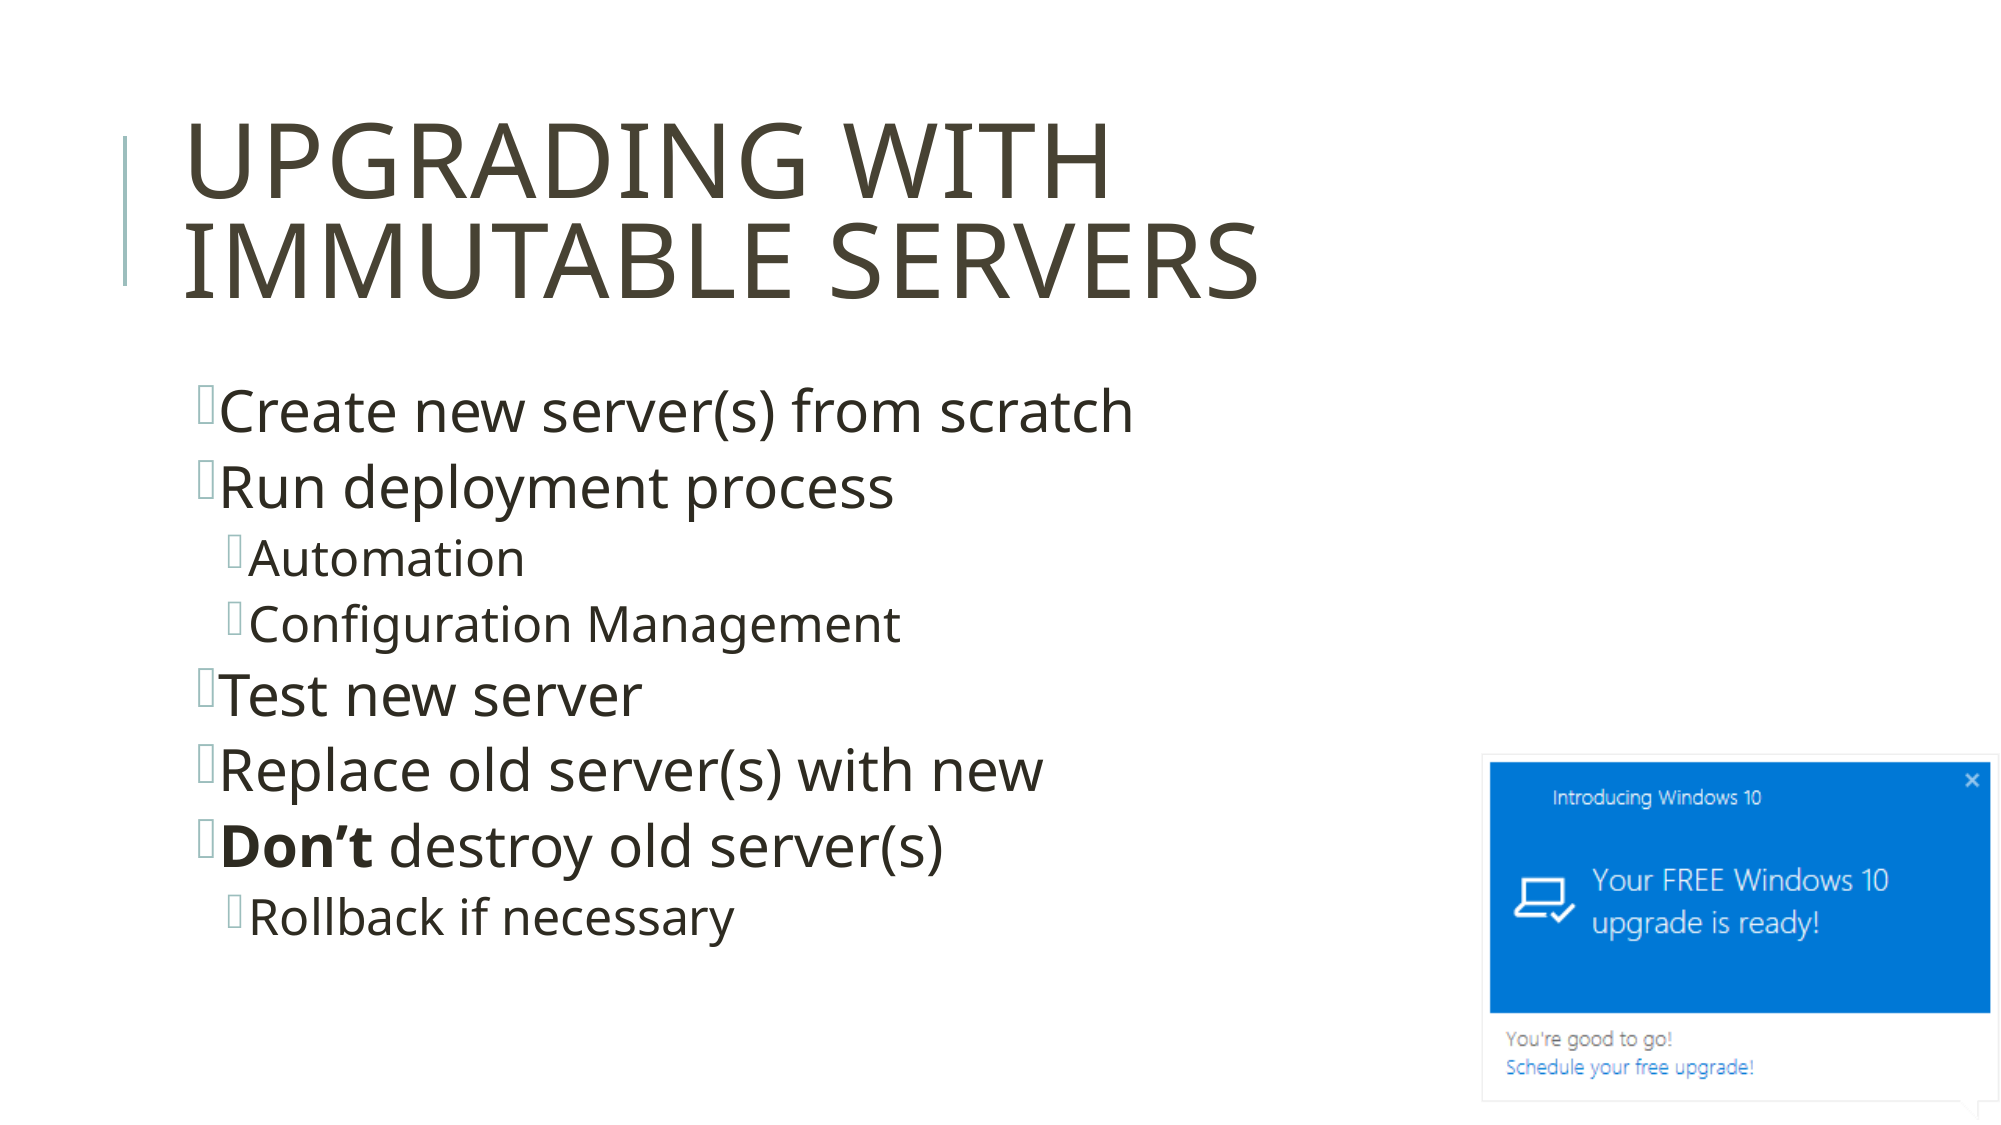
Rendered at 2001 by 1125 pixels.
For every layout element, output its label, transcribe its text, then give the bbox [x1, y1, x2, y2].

picture [1480, 753, 2000, 1120]
list Create new server(s) from scratch Run deployment process Automation Configuration Management Test new server Replace old server(s) with new Don’t destroy old server(s) Rollback if necessary [168, 375, 1763, 1035]
title Upgrading with Immutable Servers [168, 96, 1763, 342]
